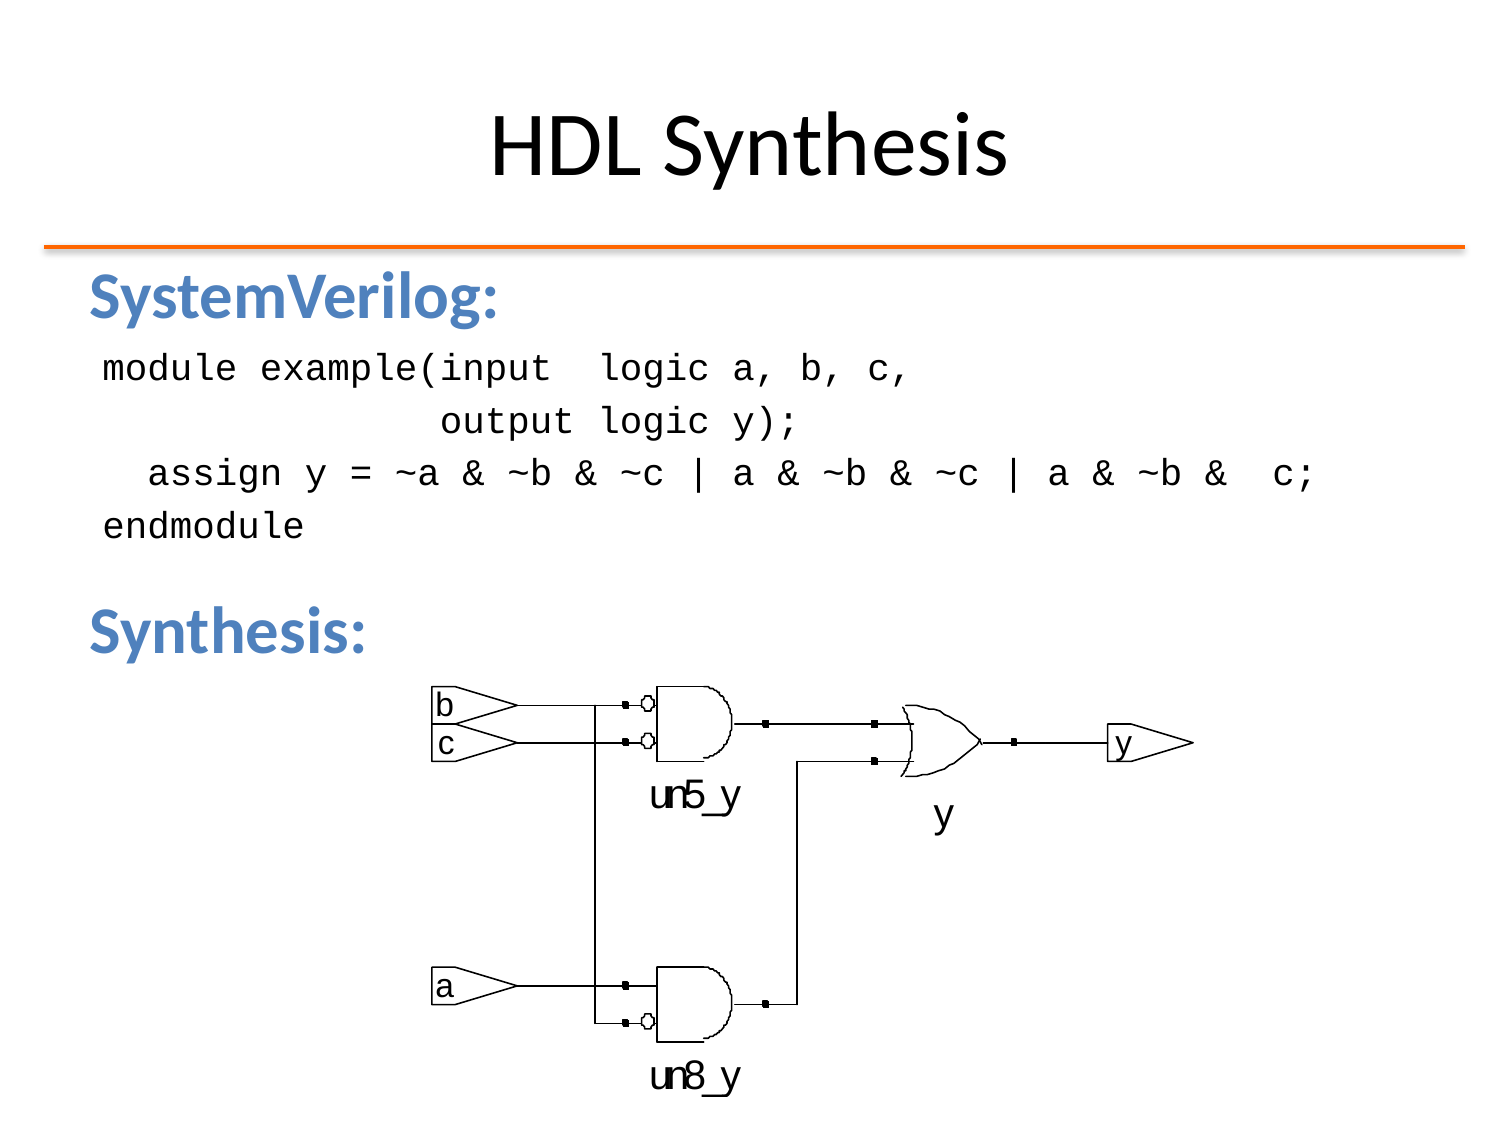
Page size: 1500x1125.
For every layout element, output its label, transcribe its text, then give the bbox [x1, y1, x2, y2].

text_box module example(input logic a, b, c, output logic y); assign y = ~a & ~b & ~c | a & ~b & ~c | a & ~b & c; endmodule [87, 335, 1450, 575]
text_box [87, 233, 1413, 335]
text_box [424, 678, 1201, 1101]
text_box [87, 575, 1413, 1025]
text_box Synthesis: [75, 579, 775, 674]
title HDL Synthesis [75, 45, 1425, 233]
text_box SystemVerilog: [75, 244, 775, 339]
